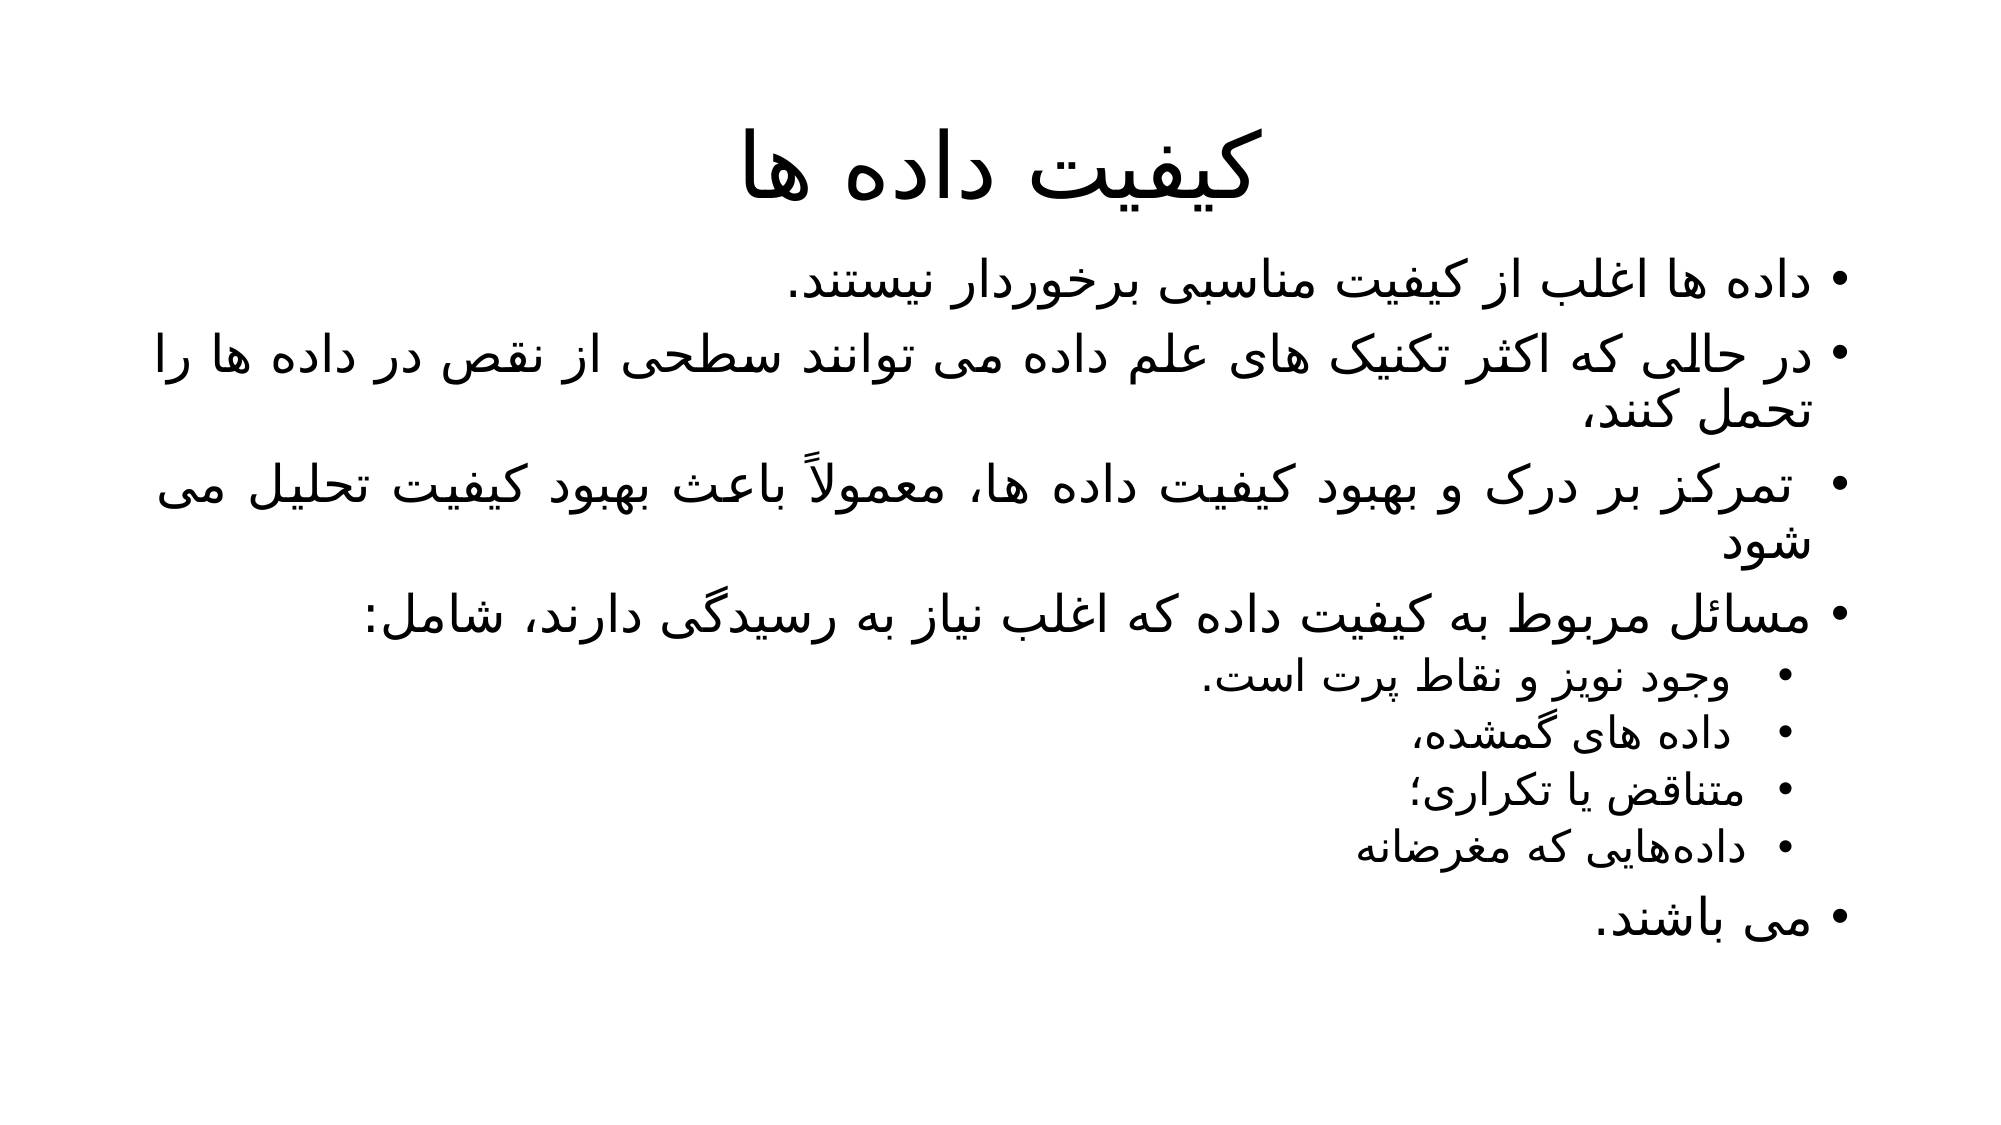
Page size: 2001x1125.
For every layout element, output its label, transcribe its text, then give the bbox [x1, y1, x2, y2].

title کیفیت داده ها [137, 59, 1863, 245]
list داده ها اغلب از کیفیت مناسبی برخوردار نیستند. در حالی که اکثر تکنیک های علم داده می توانند سطحی از نقص در داده ها را تحمل کنند، تمرکز بر درک و بهبود کیفیت داده ها، معمولاً باعث بهبود کیفیت تحلیل می شود مسائل مربوط به کیفیت داده که اغلب نیاز به رسیدگی دارند، شامل: وجود نویز و نقاط پرت است. داده های گمشده، متناقض یا تکراری؛ داده‌هایی که مغرضانه می باشند. [137, 245, 1863, 960]
